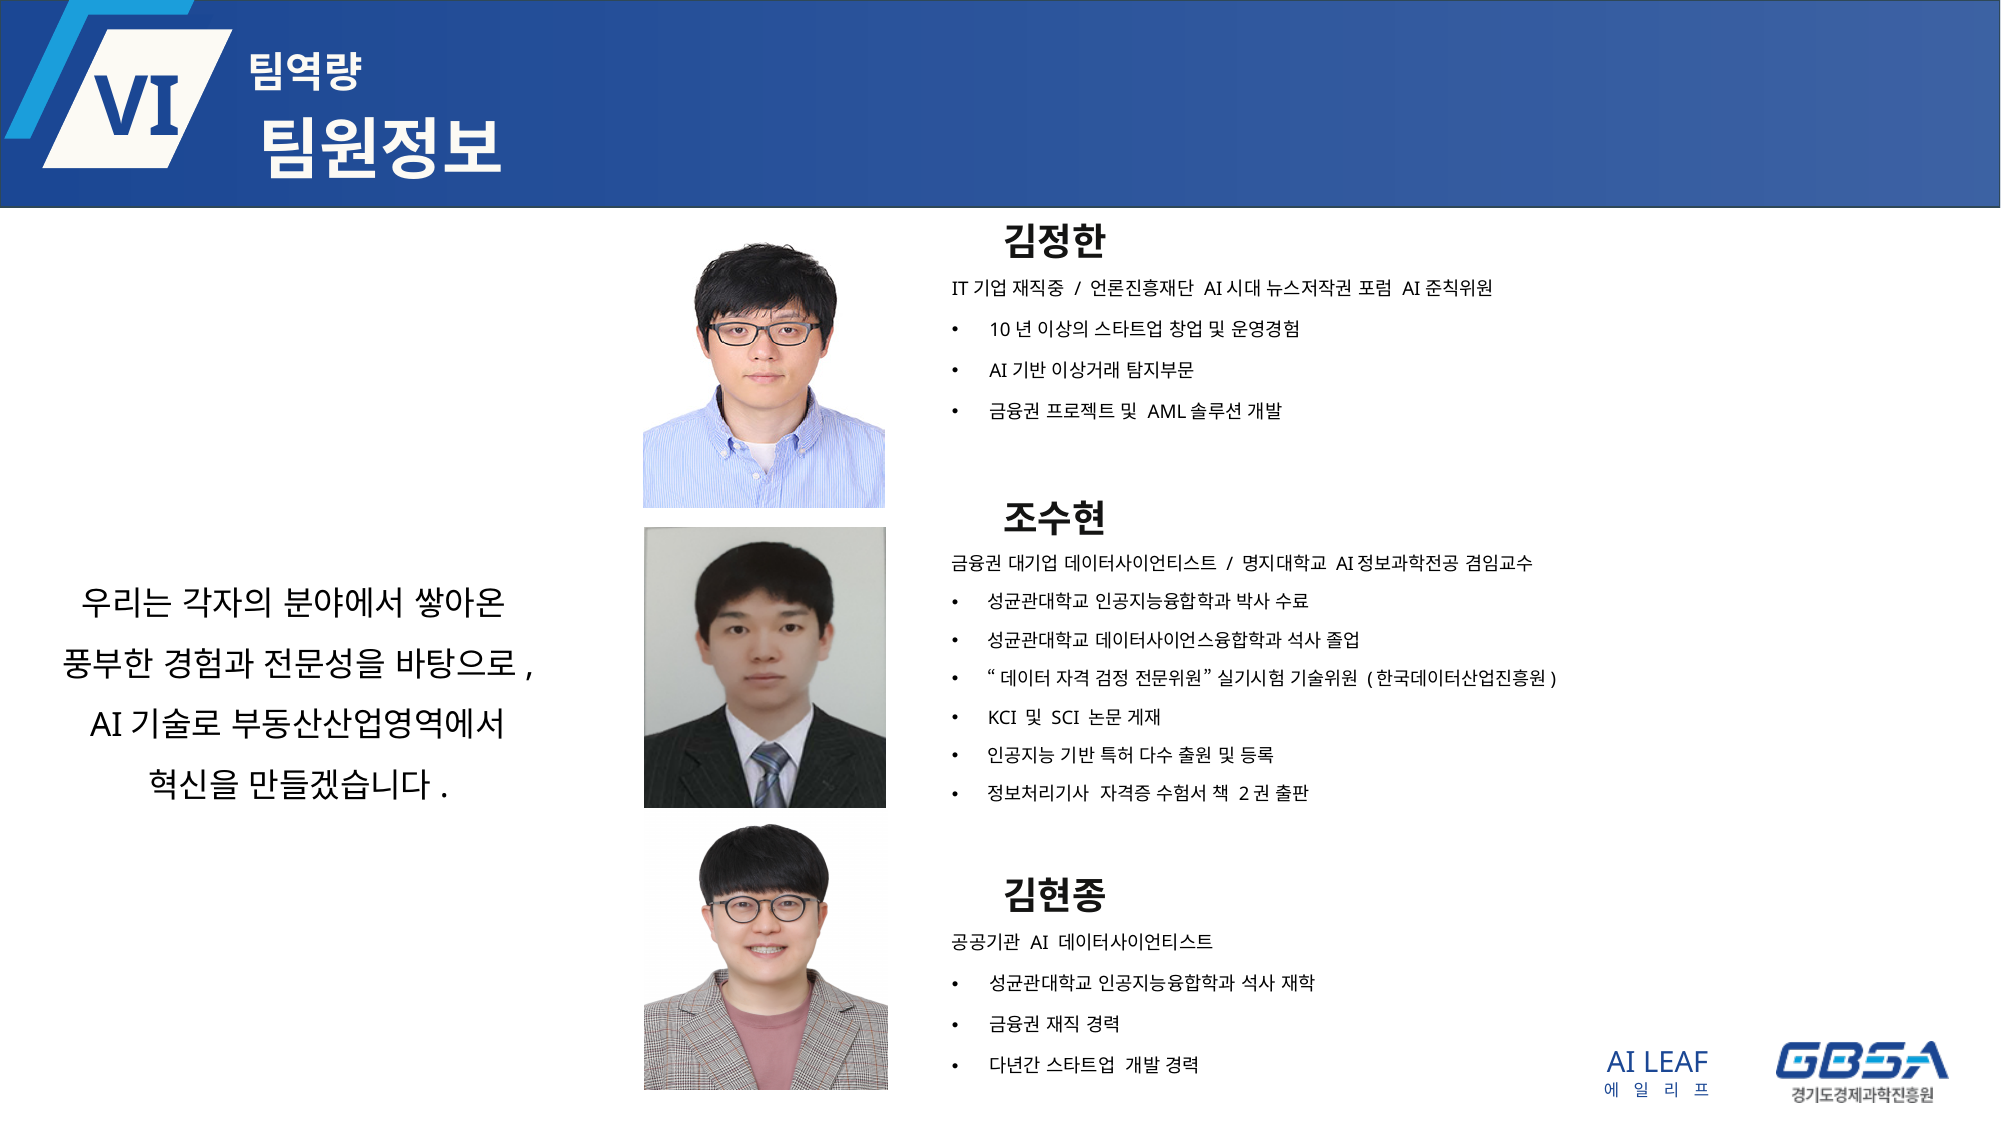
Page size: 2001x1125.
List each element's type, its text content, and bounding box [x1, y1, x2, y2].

picture [1776, 1041, 1949, 1103]
text_box 김정한 [936, 215, 1173, 271]
text_box 조수현 [936, 492, 1173, 547]
text_box IT기업 재직중 / 언론진흥재단 AI시대 뉴스저작권 포럼 AI준칙위원 10년 이상의 스타트업 창업 및 운영경험 AI기반 이상거래 탐지부문 금융권 프로젝트 및 AML솔루션 개발 [936, 271, 1880, 441]
text_box 금융권 대기업 데이터사이언티스트 / 명지대학교 AI정보과학전공 겸임교수 성균관대학교 인공지능융합학과 박사 수료 성균관대학교 데이터사이언스융합학과 석사 졸업 “데이터 자격 검정 전문위원” 실기시험 기술위원 (한국데이터산업진흥원) KCI 및 SCI 논문 게재 인공지능 기반 특허 다수 출원 및 등록 정보처리기사 자격증 수험서 책 2권 출판 [936, 547, 1812, 815]
picture [643, 527, 888, 1091]
text_box 우리는 각자의 분야에서 쌓아온 풍부한 경험과 전문성을 바탕으로, AI기술로 부동산산업영역에서 혁신을 만들겠습니다. [28, 574, 568, 787]
title 팀원정보 [246, 96, 1882, 208]
text_box 김현종 [936, 869, 1173, 926]
picture [643, 227, 885, 509]
text_box 공공기관 AI 데이터사이언티스트 성균관대학교 인공지능융합학과 석사 재학 금융권 재직 경력 다년간 스타트업 개발 경력 [936, 926, 1812, 1097]
